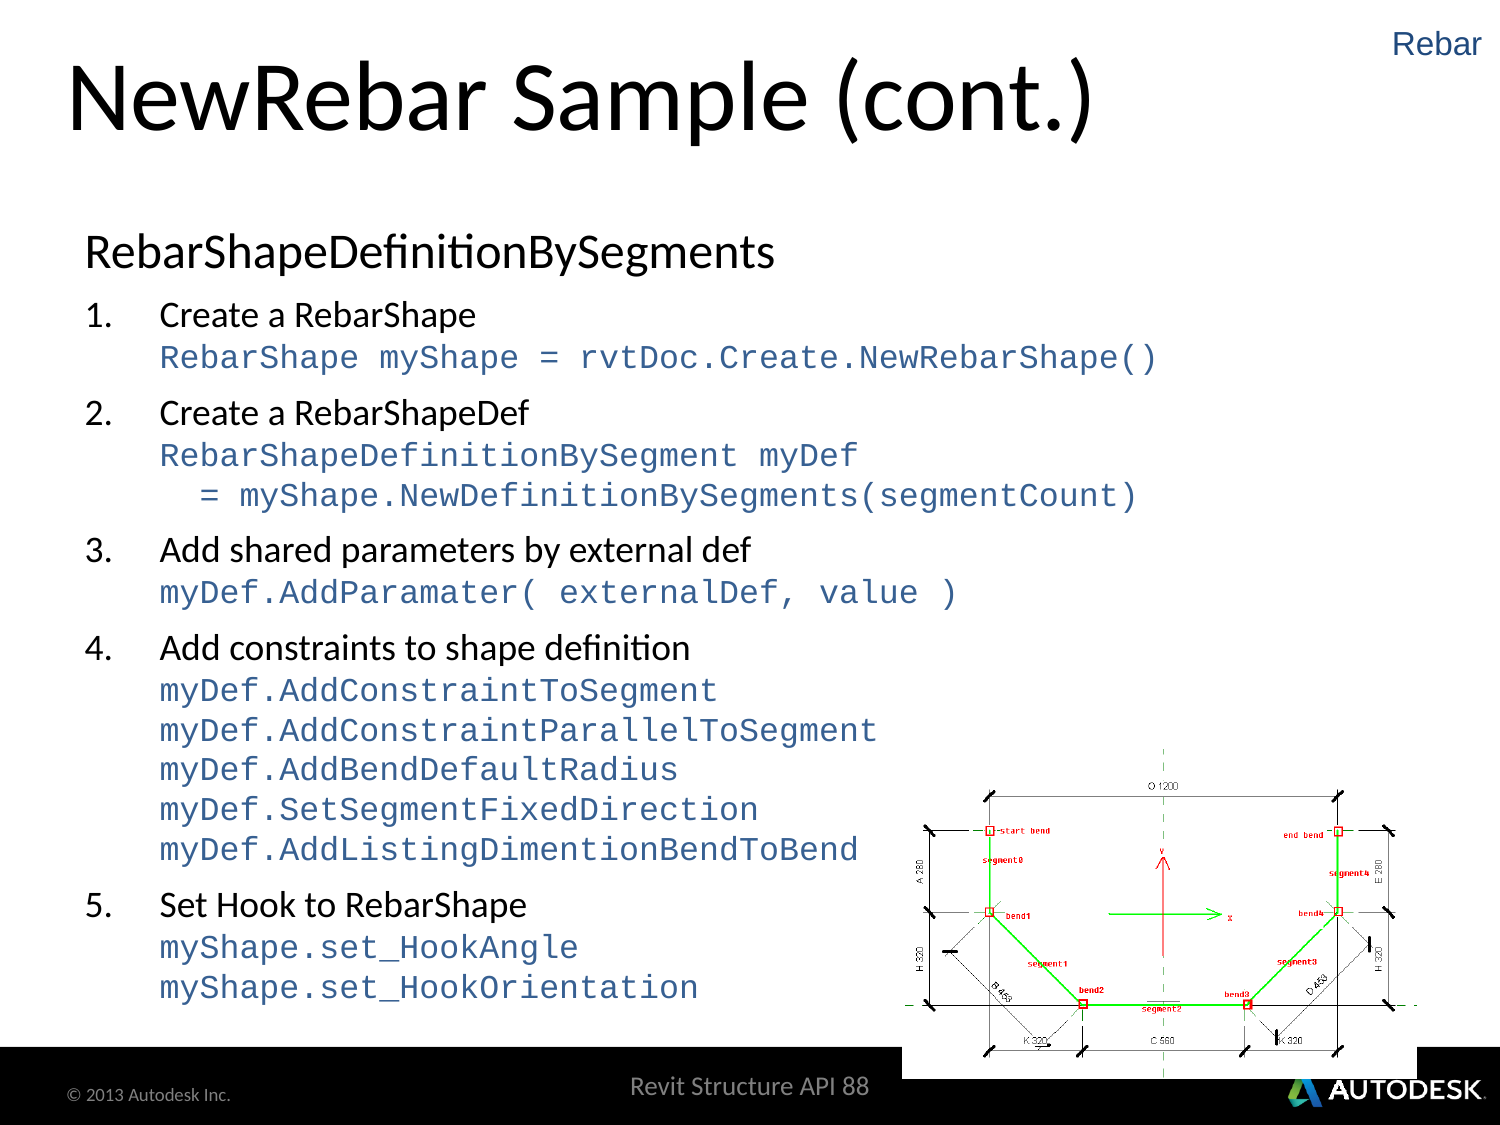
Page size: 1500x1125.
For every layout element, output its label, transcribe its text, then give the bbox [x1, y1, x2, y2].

picture [0, 749, 1500, 1125]
list RebarShapeDefinitionBySegments Create a RebarShape RebarShape myShape = rvtDoc.Create.NewRebarShape() Create a RebarShapeDef RebarShapeDefinitionBySegment myDef = myShape.NewDefinitionBySegments(segmentCount) Add shared parameters by external def myDef.AddParamater( externalDef, value ) Add constraints to shape definition myDef.AddConstraintToSegment myDef.AddConstraintParallelToSegment myDef.AddBendDefaultRadius myDef.SetSegmentFixedDirection myDef.AddListingDimentionBendToBend Set Hook to RebarShape myShape.set_HookAngle myShape.set_HookOrientation [51, 222, 1335, 1032]
title NewRebar Sample (cont.) [51, 23, 1418, 144]
text_box Rebar [1151, 22, 1483, 63]
